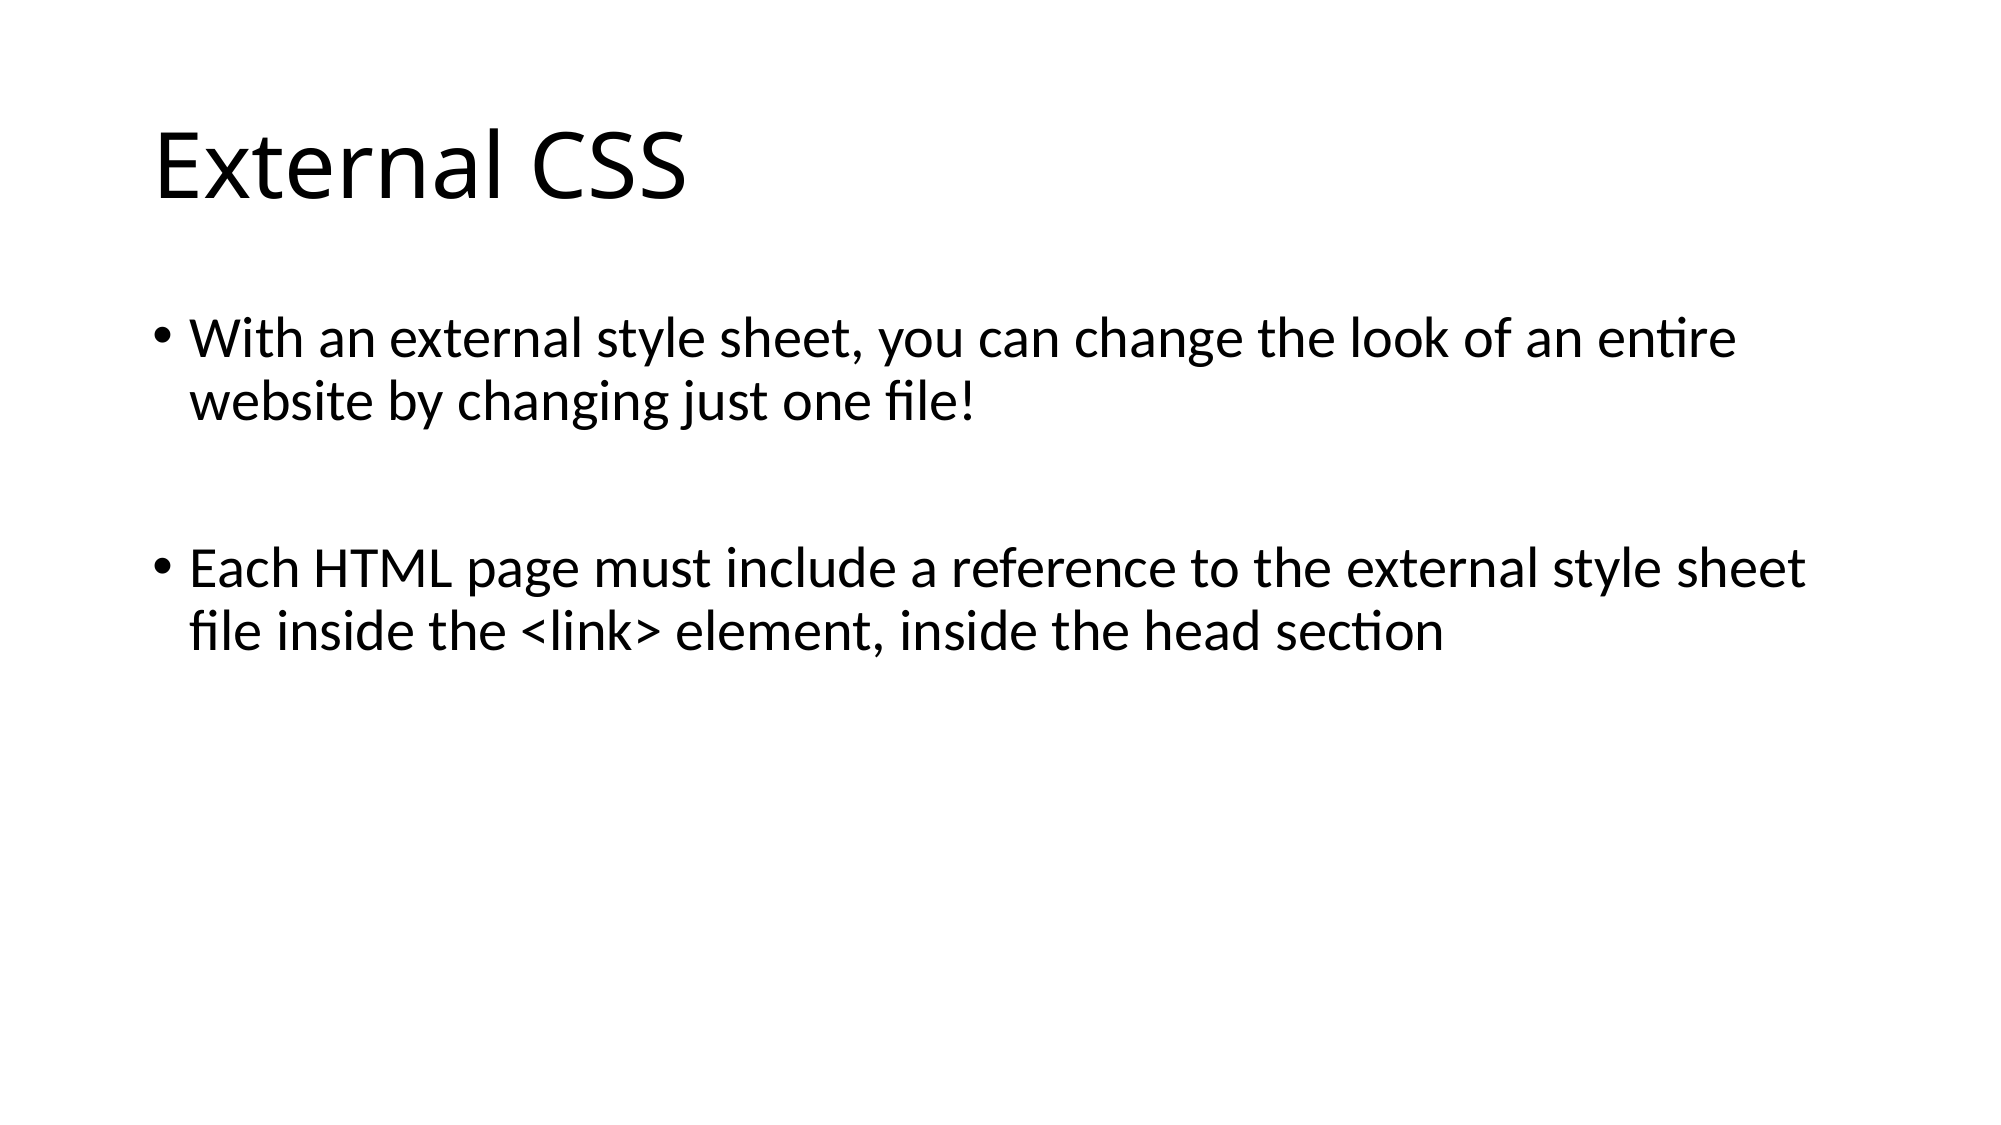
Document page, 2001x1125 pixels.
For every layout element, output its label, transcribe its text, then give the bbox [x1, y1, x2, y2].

title External CSS [137, 59, 1863, 278]
list With an external style sheet, you can change the look of an entire website by changing just one file! Each HTML page must include a reference to the external style sheet file inside the <link> element, inside the head section [137, 299, 1863, 1014]
